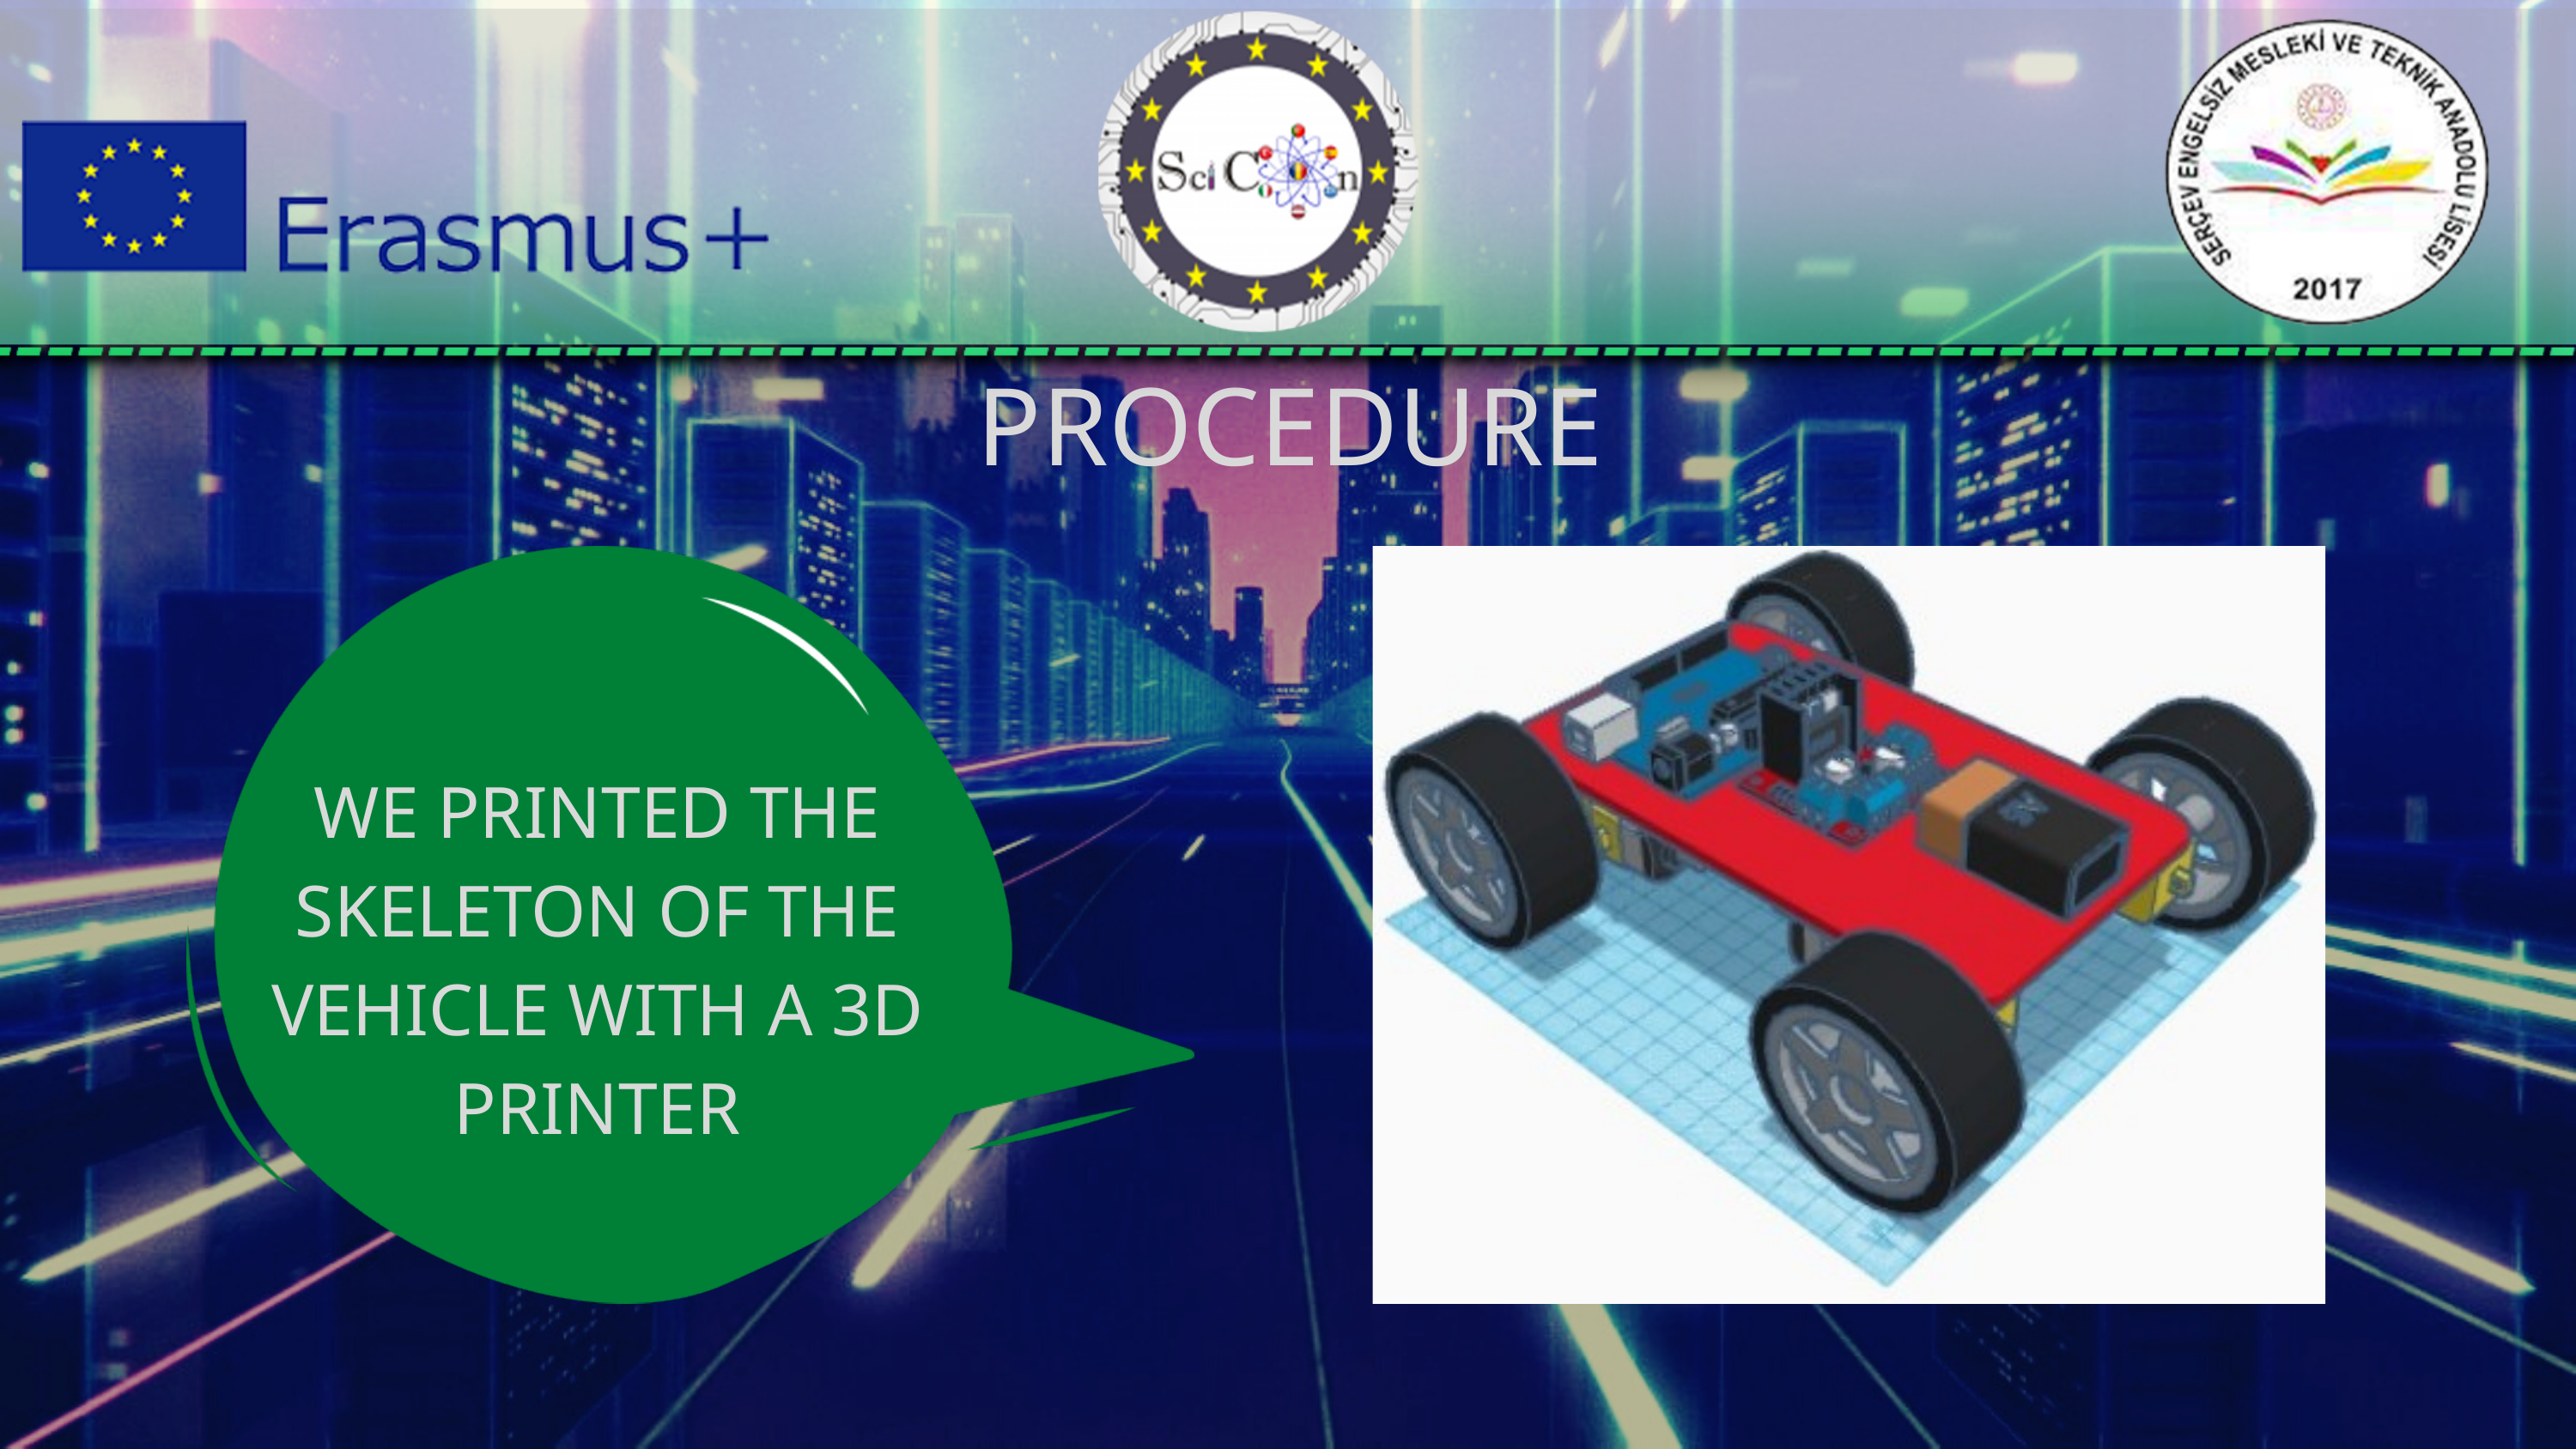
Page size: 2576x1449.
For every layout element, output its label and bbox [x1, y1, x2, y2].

text_box [0, 404, 2576, 1449]
picture [186, 546, 1194, 1304]
picture [1372, 546, 2326, 1304]
picture [0, 0, 2576, 396]
